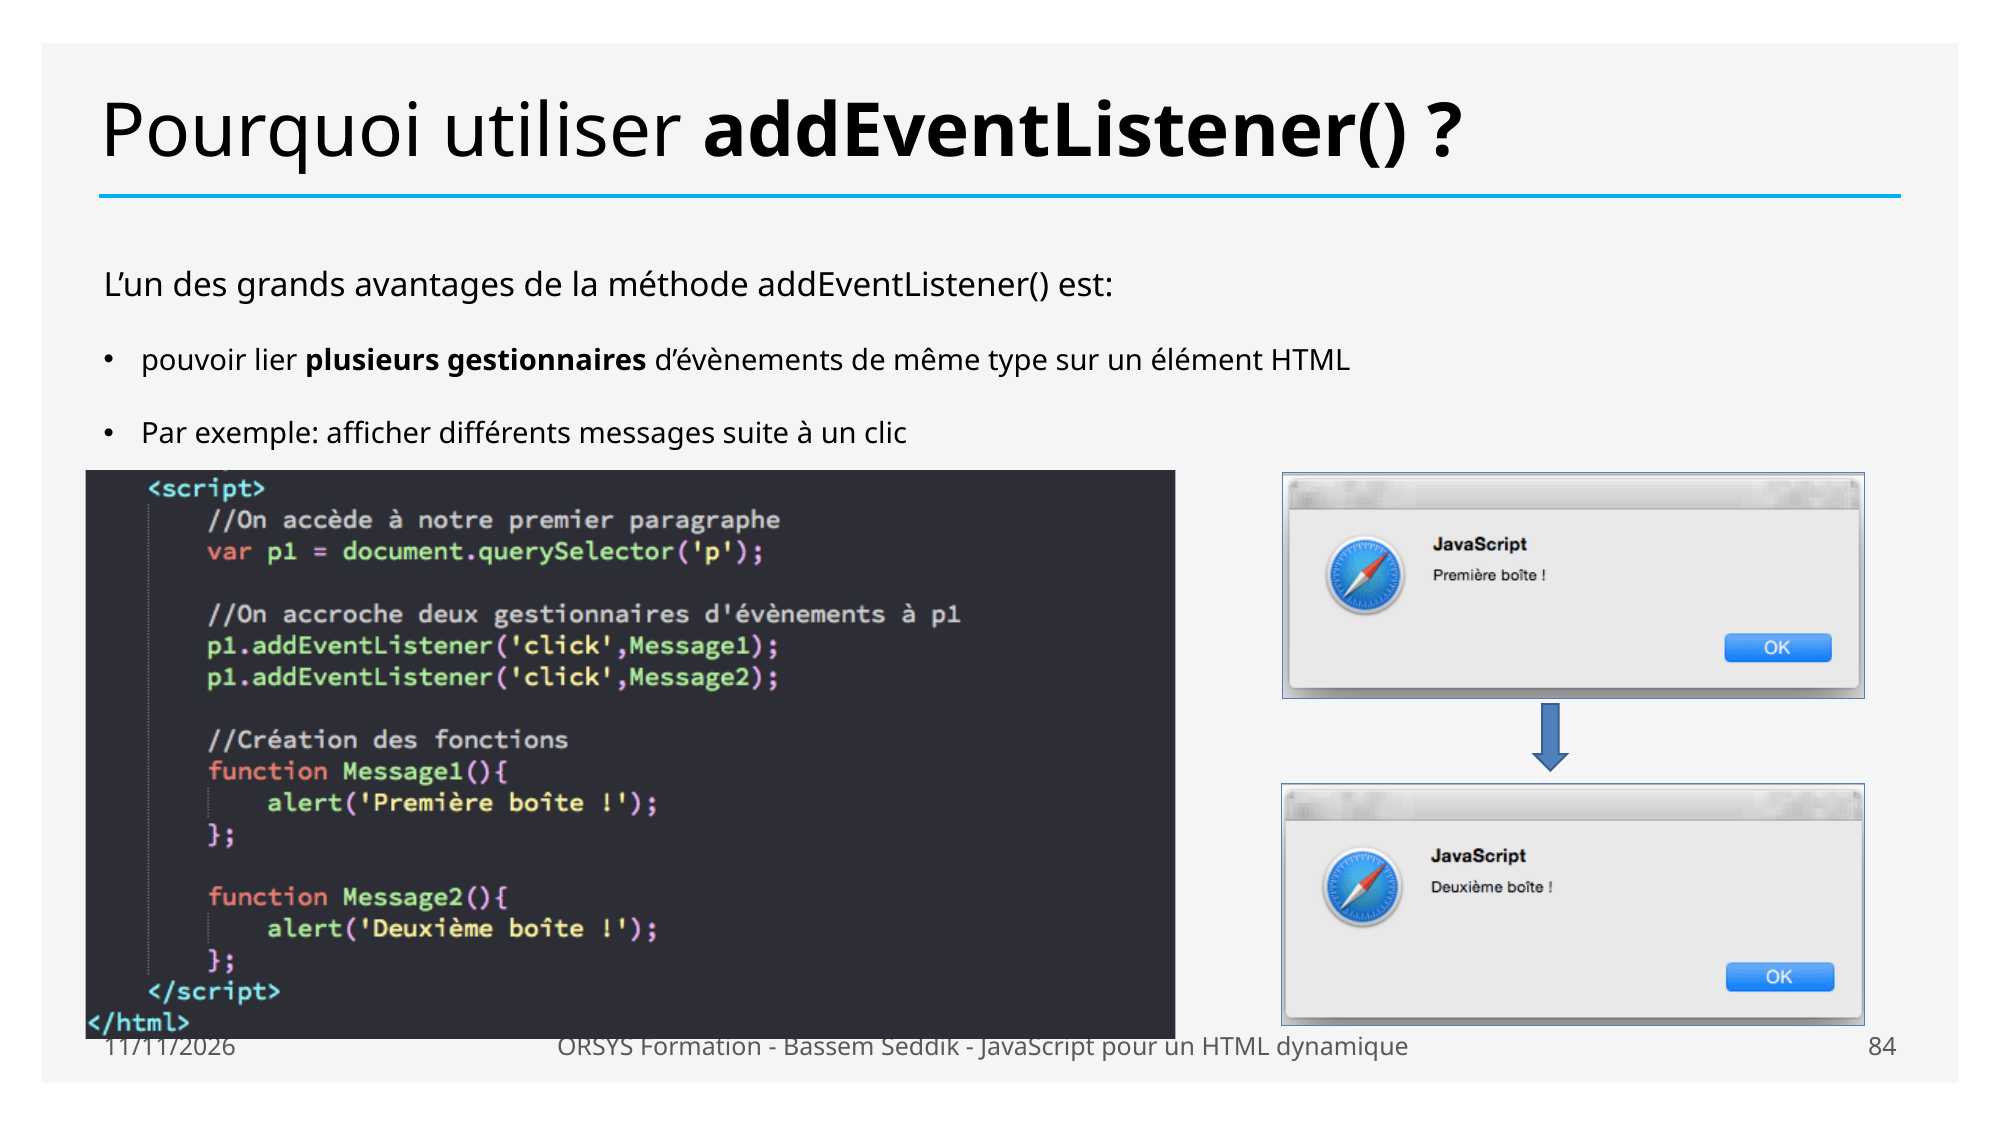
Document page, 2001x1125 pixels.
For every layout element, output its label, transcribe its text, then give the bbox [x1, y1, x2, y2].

slide_number 84 [1626, 1017, 1912, 1078]
footer ORSYS Formation - Bassem Seddik - JavaScript pour un HTML dynamique [340, 1017, 1626, 1078]
picture [85, 470, 1176, 1039]
title Pourquoi utiliser addEventListener() ? [85, 73, 1888, 179]
text_box [1531, 703, 1570, 773]
list L’un des grands avantages de la méthode addEventListener() est: pouvoir lier plusieurs gestionnaires d’évènements de même type sur un élément HTML Par exemple: afficher différents messages suite à un clic [88, 235, 1627, 982]
picture [1282, 471, 1865, 699]
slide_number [88, 1039, 340, 1078]
picture [1281, 783, 1865, 1026]
